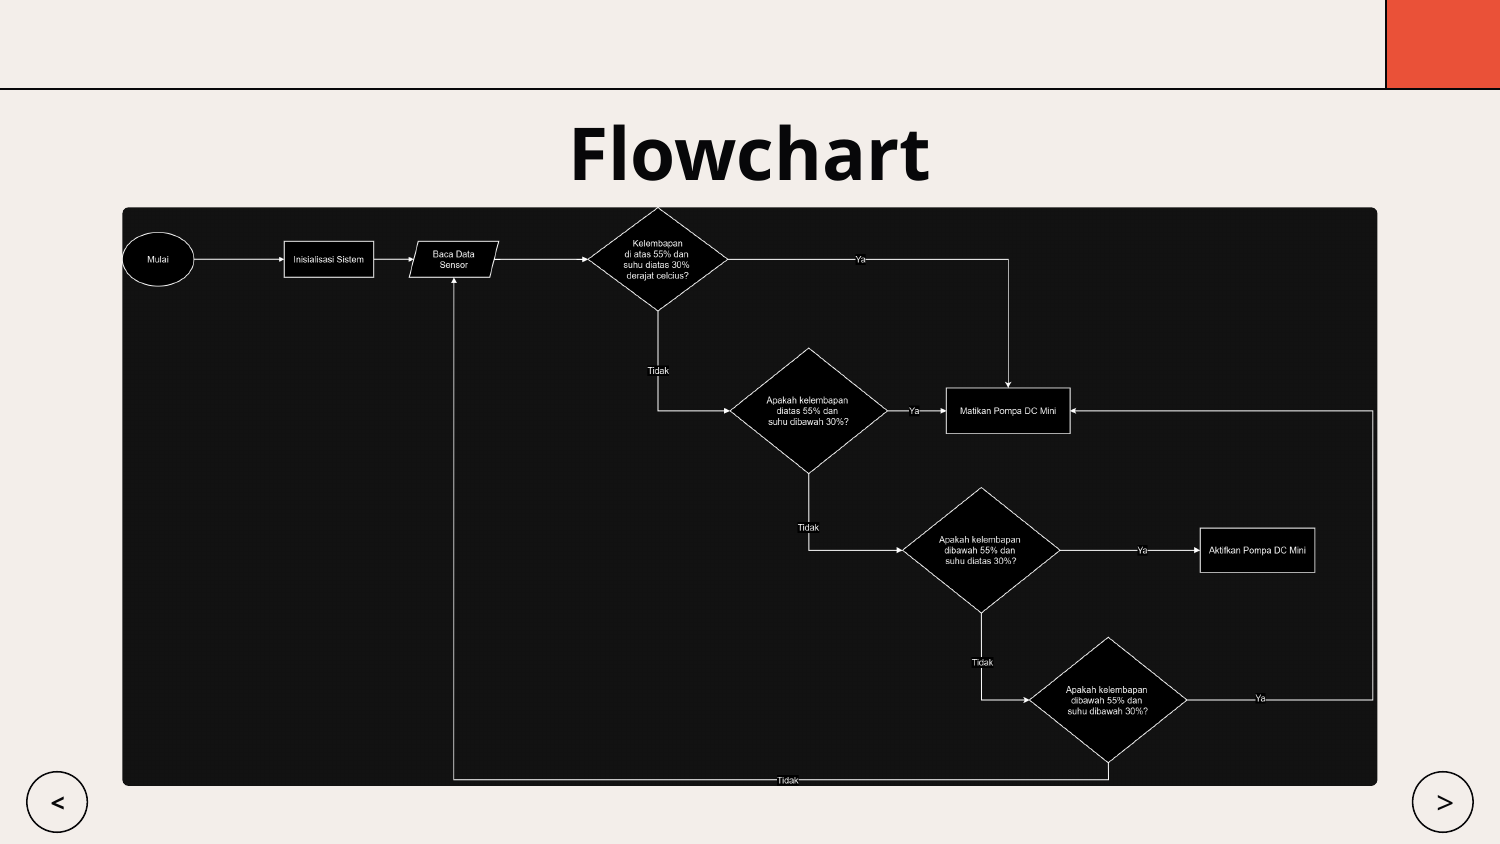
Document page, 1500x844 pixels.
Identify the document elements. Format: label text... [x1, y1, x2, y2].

text_box > [1412, 771, 1474, 833]
picture [122, 207, 1378, 787]
text_box < [26, 771, 88, 833]
title Flowchart [116, 92, 1383, 187]
